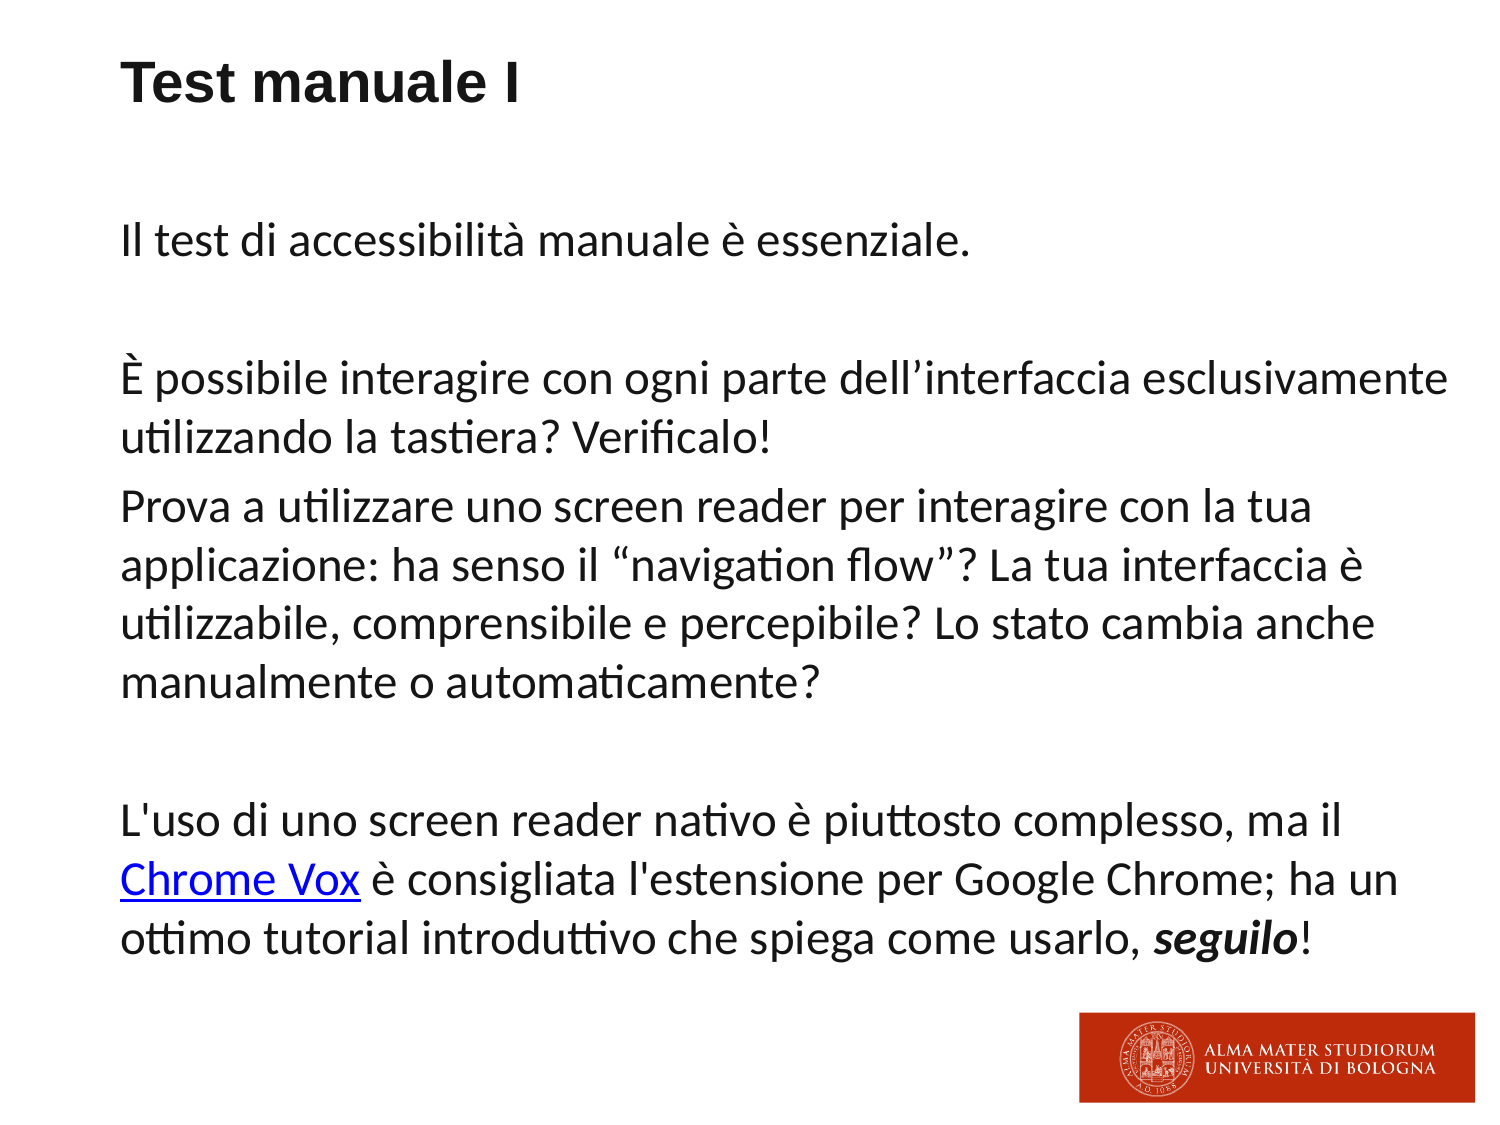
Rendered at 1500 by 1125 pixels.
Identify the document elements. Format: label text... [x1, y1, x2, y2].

title Test manuale I [111, 0, 1463, 176]
picture [1112, 1014, 1442, 1102]
list Il test di accessibilità manuale è essenziale. È possibile interagire con ogni parte dell’interfaccia esclusivamente utilizzando la tastiera? Verificalo! Prova a utilizzare uno screen reader per interagire con la tua applicazione: ha senso il “navigation flow”? La tua interfaccia è utilizzabile, comprensibile e percepibile? Lo stato cambia anche manualmente o automaticamente? L'uso di uno screen reader nativo è piuttosto complesso, ma il Chrome Vox è consigliata l'estensione per Google Chrome; ha un ottimo tutorial introduttivo che spiega come usarlo, seguilo! [111, 199, 1463, 1001]
